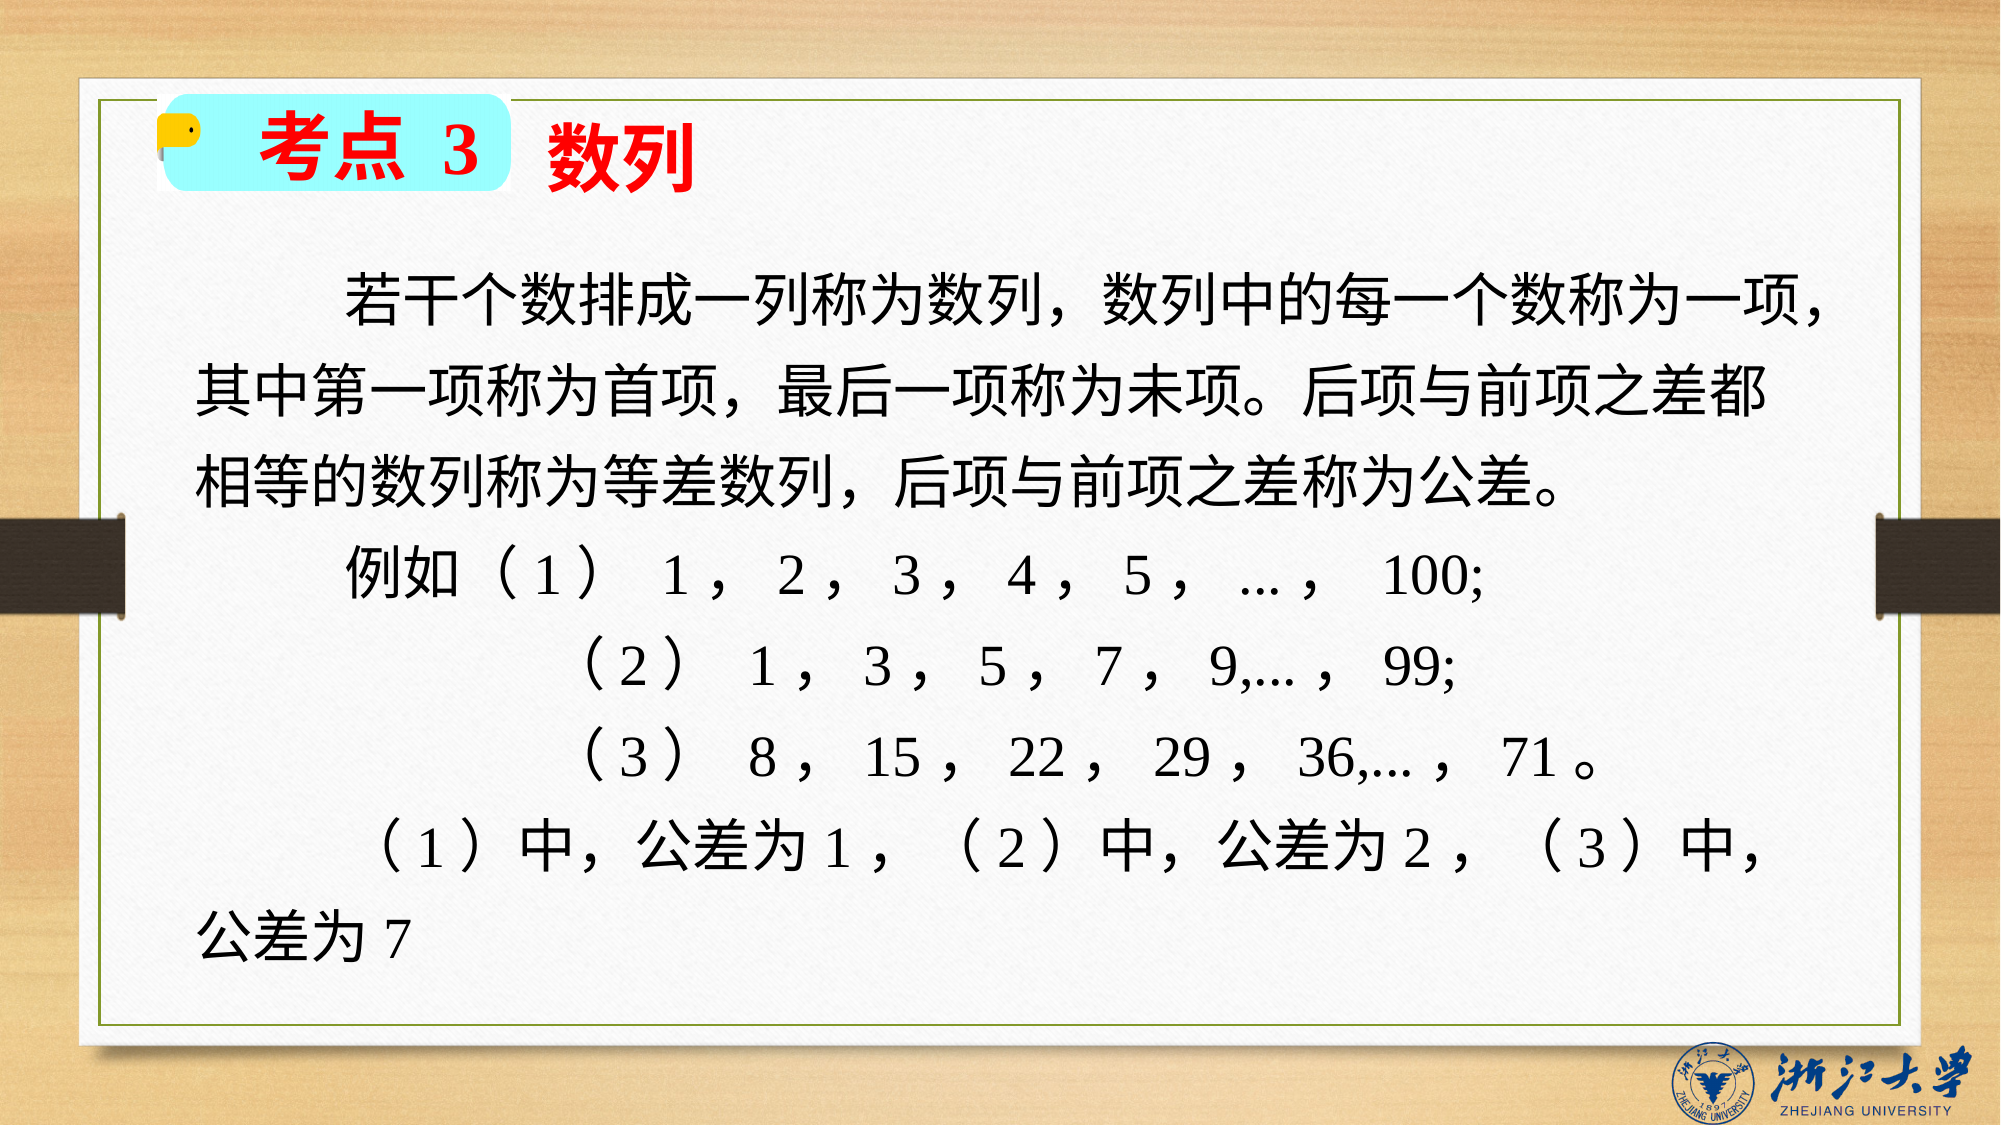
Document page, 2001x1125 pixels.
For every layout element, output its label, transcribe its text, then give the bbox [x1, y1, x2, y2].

text_box 考点 3 [237, 191, 501, 198]
text_box 数列 [531, 104, 1813, 209]
picture [0, 0, 2001, 1125]
text_box 若干个数排成一列称为数列，数列中的每一个数称为一项，其中第一项称为首项，最后一项称为未项。后项与前项之差都相等的数列称为等差数列，后项与前项之差称为公差。 例如（1） 1，2，3，4，5，...， 100; （2） 1，3，5，7，9,...，99; （3） 8，15，22，29，36,...，71。 （1）中，公差为1，（2）中，公差为2，（3）中，公差为7 [179, 234, 1821, 978]
